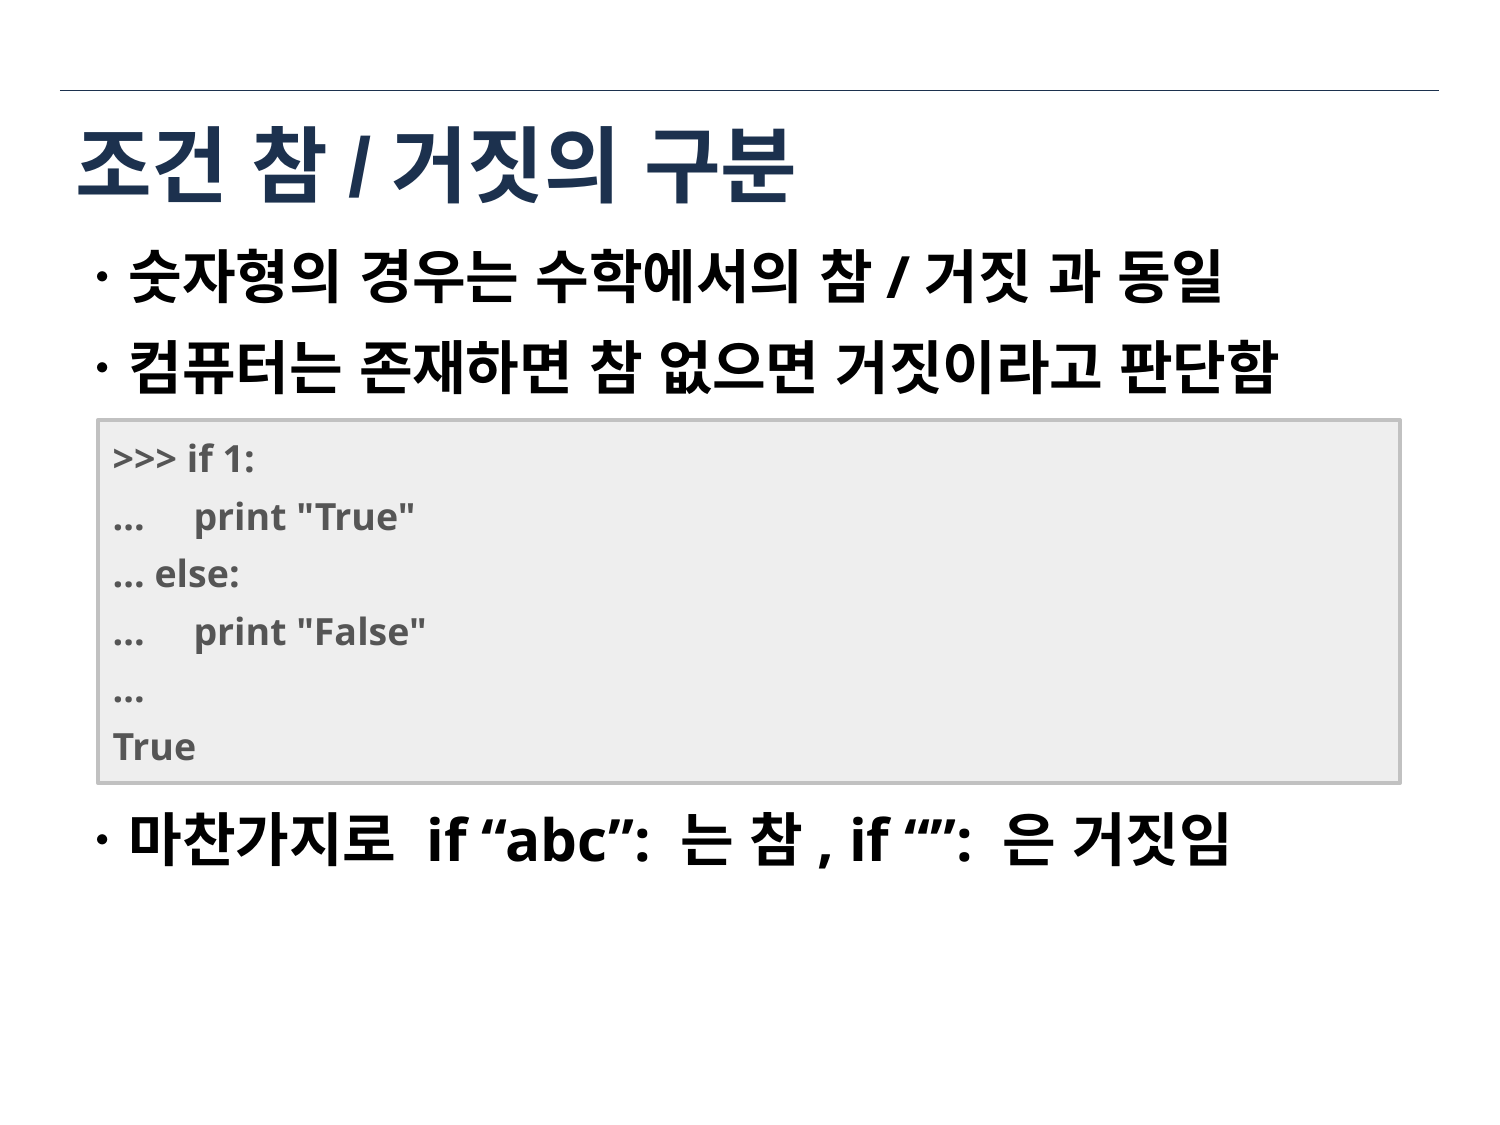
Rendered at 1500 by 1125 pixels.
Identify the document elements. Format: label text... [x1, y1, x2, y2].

text_box ㆍ마찬가지로 if “abc”: 는 참, if “”: 은 거짓임 [60, 795, 1500, 881]
title 조건 참/거짓의 구분 [60, 93, 1438, 232]
text_box ㆍ숫자형의 경우는 수학에서의 참/거짓 과 동일 ㆍ컴퓨터는 존재하면 참 없으면 거짓이라고 판단함 [60, 232, 1500, 409]
text_box >>> if 1: ... print "True" ... else: ... print "False" ... True [96, 418, 1402, 785]
